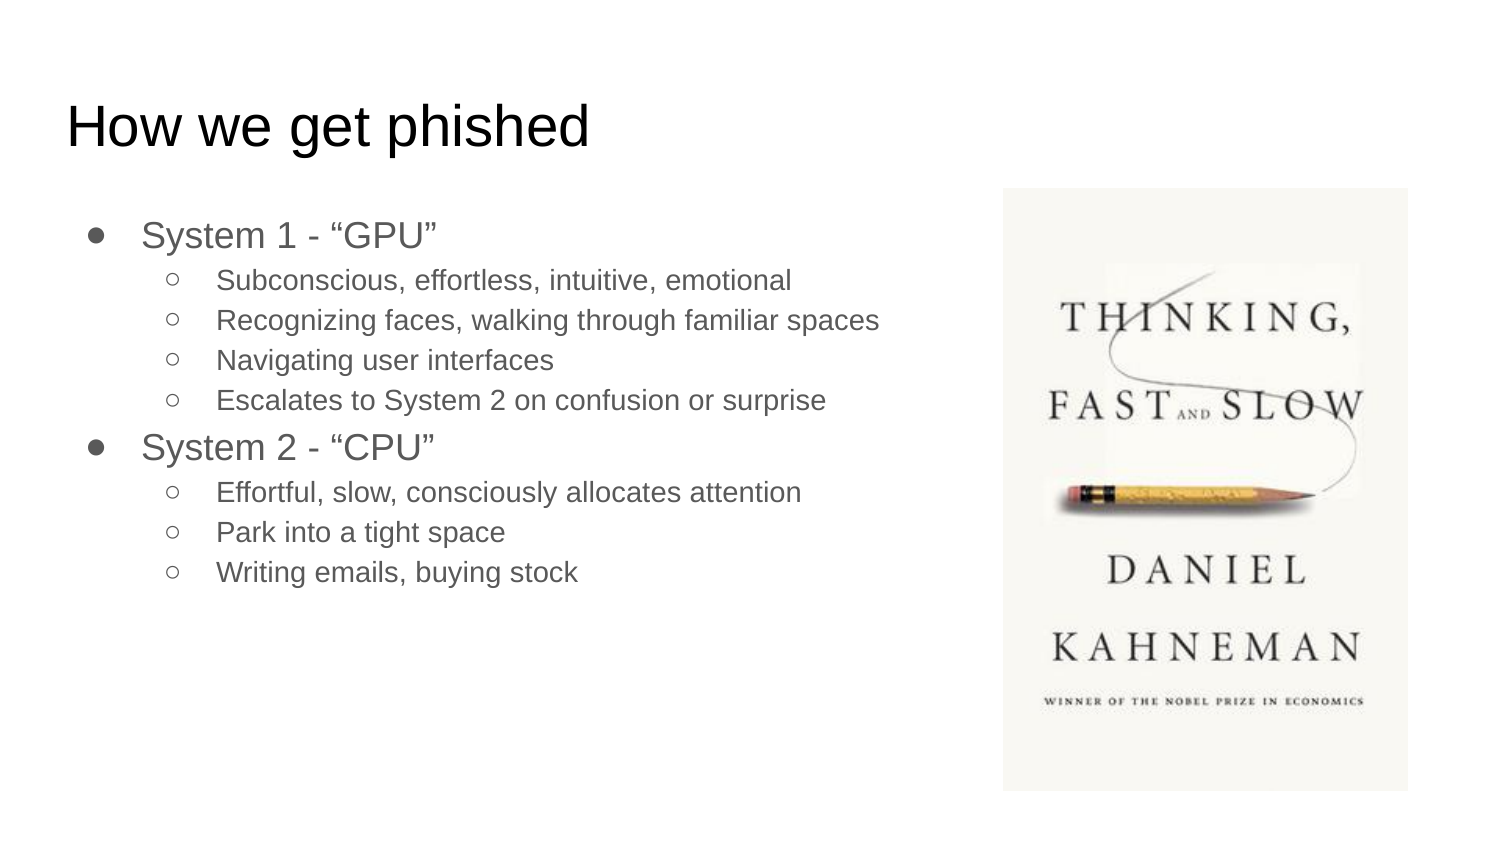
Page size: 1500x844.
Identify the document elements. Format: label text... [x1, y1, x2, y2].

picture [1002, 188, 1408, 791]
list System 1 - “GPU” Subconscious, effortless, intuitive, emotional Recognizing faces, walking through familiar spaces Navigating user interfaces Escalates to System 2 on confusion or surprise System 2 - “CPU” Effortful, slow, consciously allocates attention Park into a tight space Writing emails, buying stock [51, 189, 1000, 750]
title How we get phished [51, 72, 1449, 167]
